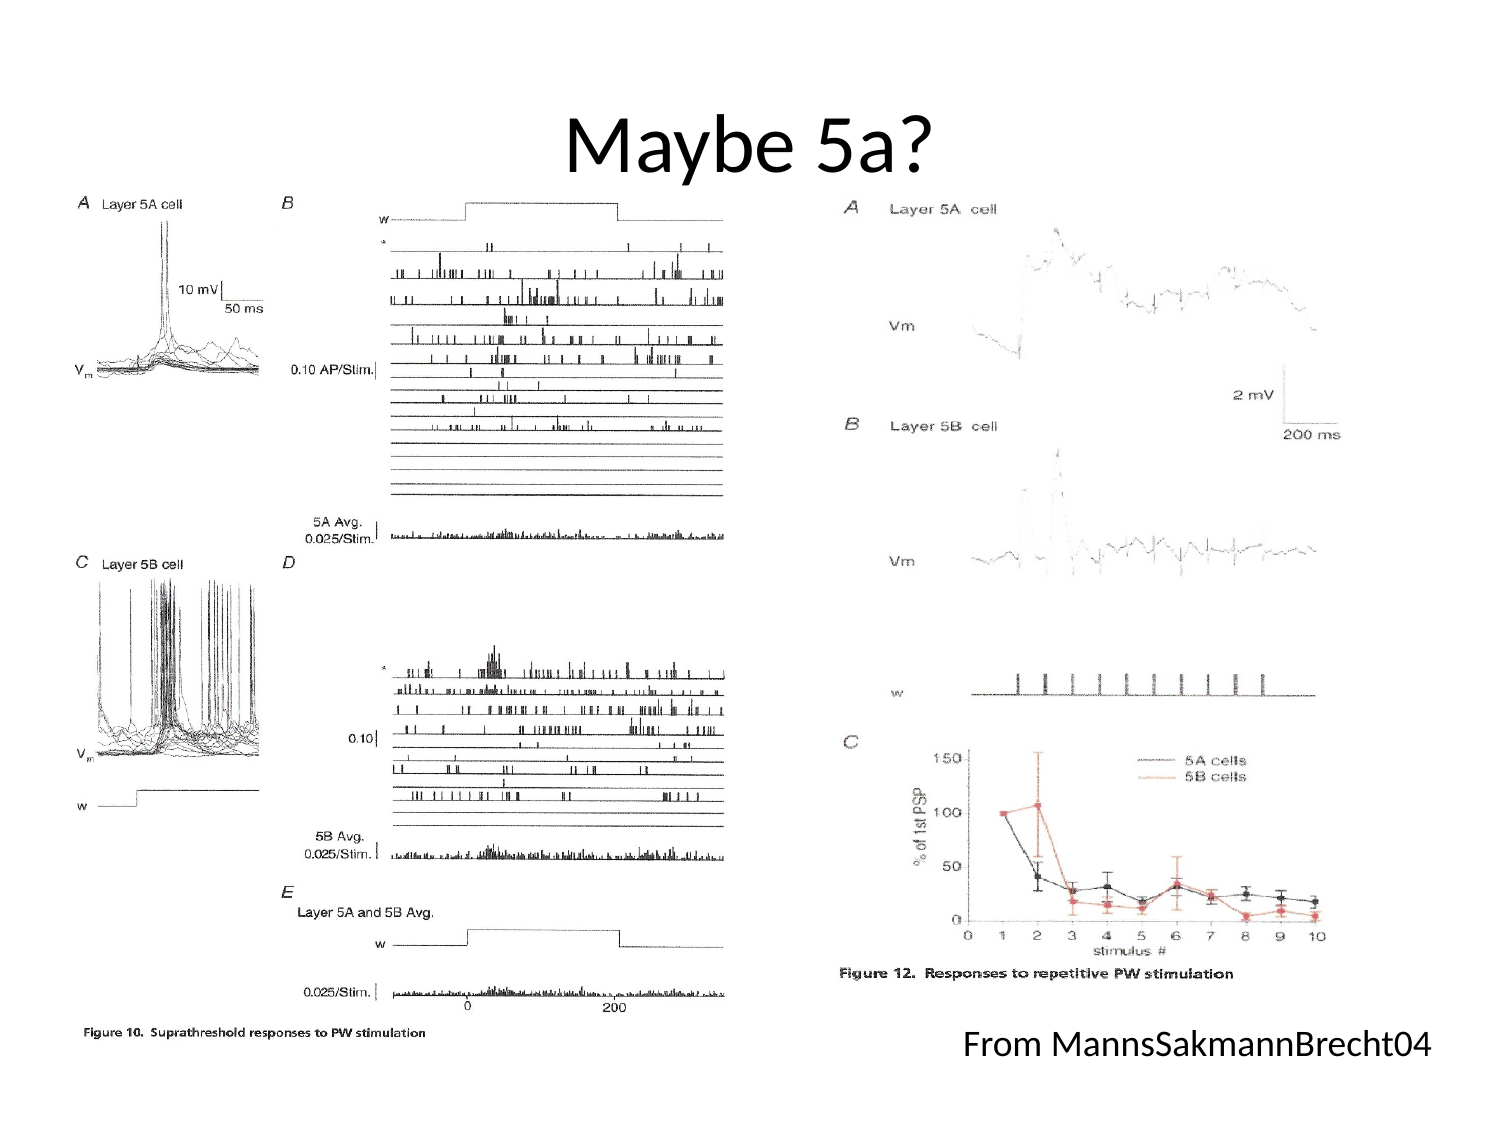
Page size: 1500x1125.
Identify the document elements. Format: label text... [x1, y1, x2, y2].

title Maybe 5a? [75, 45, 1425, 233]
text_box From MannsSakmannBrecht04 [948, 1011, 1448, 1072]
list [762, 193, 1426, 982]
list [74, 193, 738, 1043]
